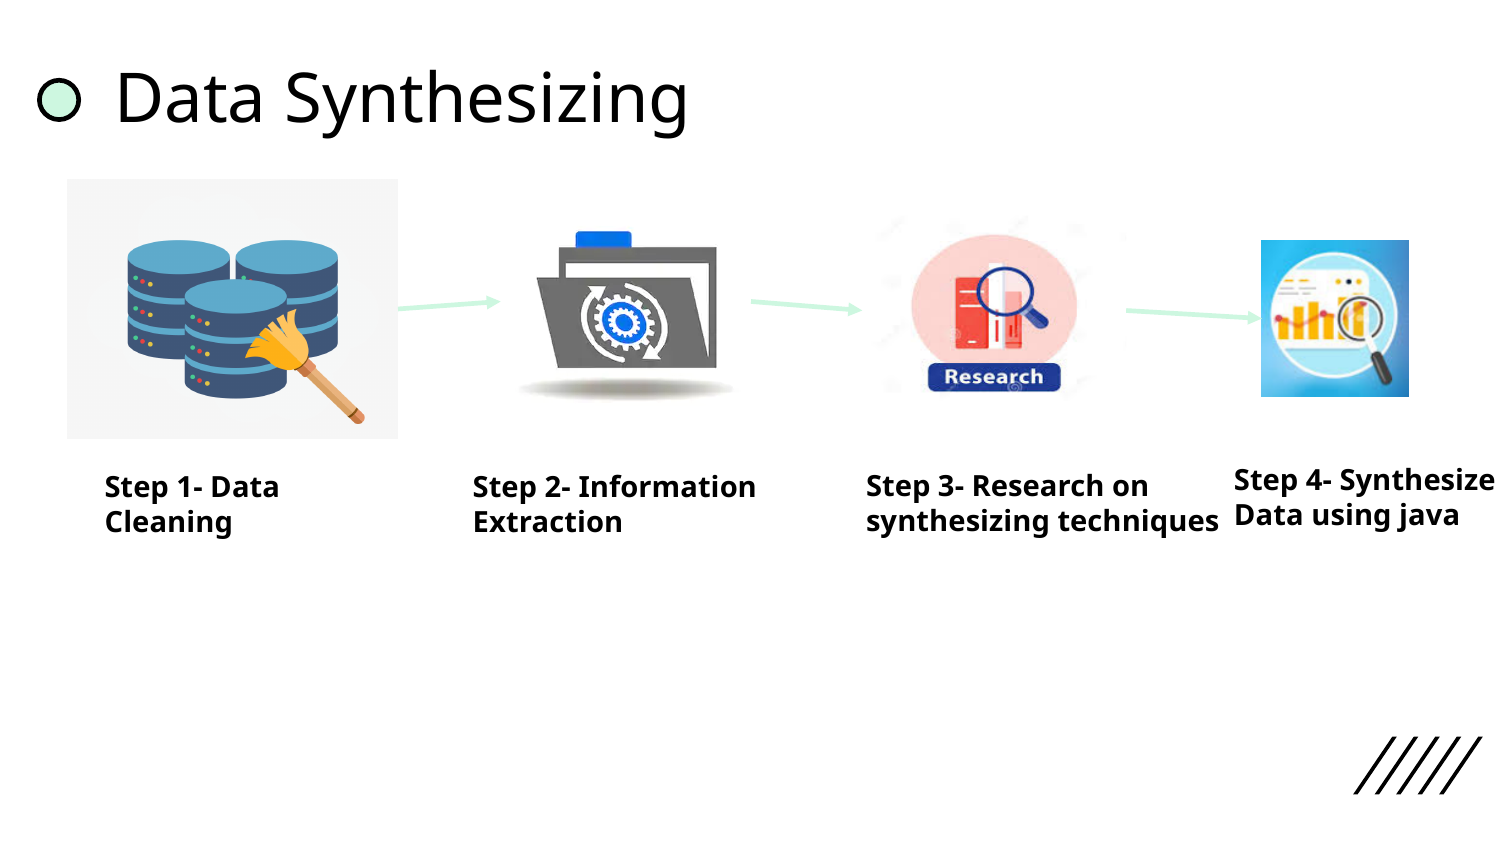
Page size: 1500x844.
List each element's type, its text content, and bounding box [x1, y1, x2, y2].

picture [500, 180, 752, 423]
title Data Synthesizing [103, 44, 1397, 157]
picture [861, 198, 1127, 423]
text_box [397, 301, 501, 310]
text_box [750, 301, 863, 311]
text_box Step 3- Research on synthesizing techniques [851, 452, 1281, 541]
text_box Step 2- Information Extraction [457, 453, 789, 542]
picture [67, 179, 399, 439]
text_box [1125, 310, 1263, 319]
picture [1261, 240, 1409, 397]
text_box Step 1- Data Cleaning [89, 453, 421, 542]
text_box Step 4- Synthesize Data using java [1218, 446, 1500, 535]
